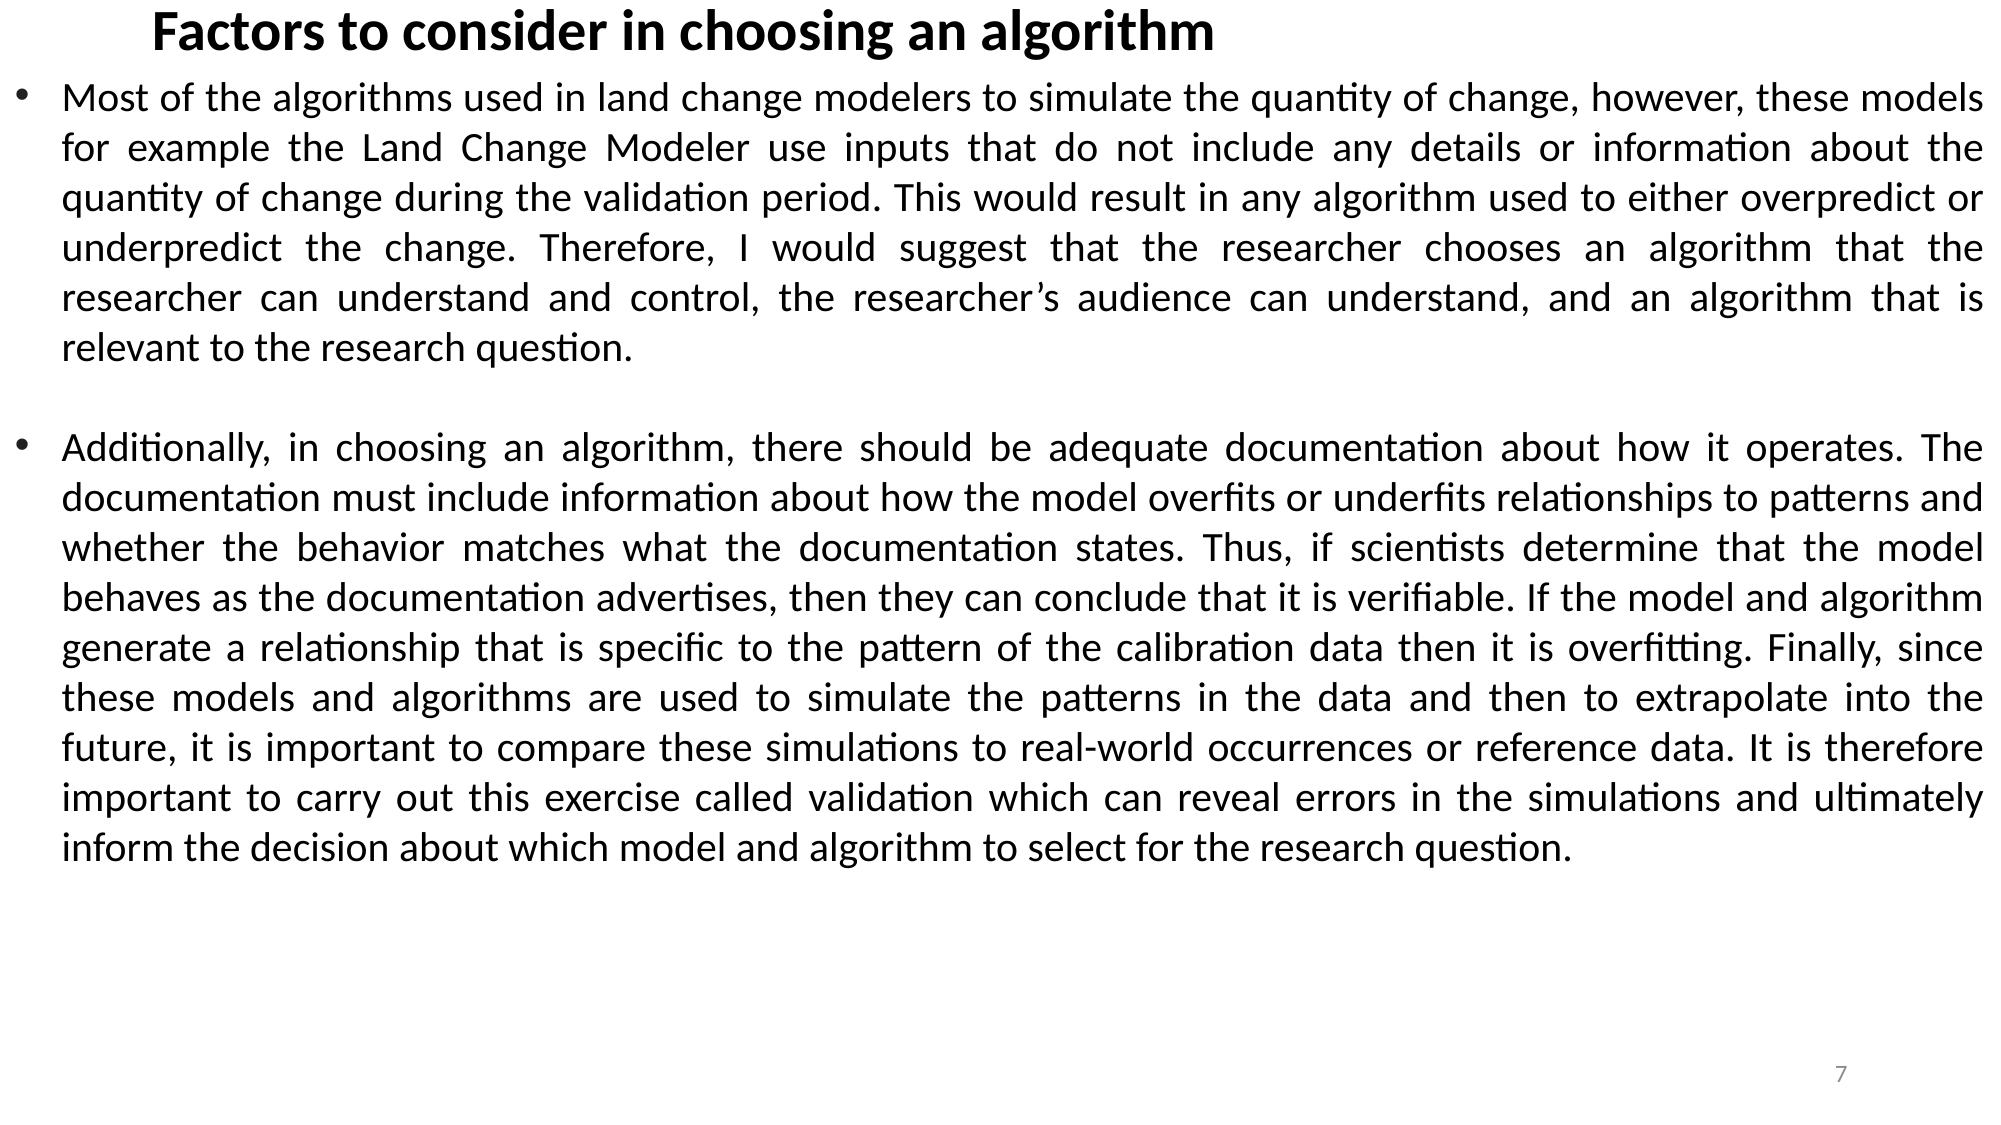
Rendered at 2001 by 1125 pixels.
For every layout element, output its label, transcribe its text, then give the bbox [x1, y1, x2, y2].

text_box Factors to consider in choosing an algorithm [137, 0, 2000, 63]
text_box Most of the algorithms used in land change modelers to simulate the quantity of change, however, these models for example the Land Change Modeler use inputs that do not include any details or information about the quantity of change during the validation period. This would result in any algorithm used to either overpredict or underpredict the change. Therefore, I would suggest that the researcher chooses an algorithm that the researcher can understand and control, the researcher’s audience can understand, and an algorithm that is relevant to the research question. Additionally, in choosing an algorithm, there should be adequate documentation about how it operates. The documentation must include information about how the model overfits or underfits relationships to patterns and whether the behavior matches what the documentation states. Thus, if scientists determine that the model behaves as the documentation advertises, then they can conclude that it is verifiable. If the model and algorithm generate a relationship that is specific to the pattern of the calibration data then it is overfitting. Finally, since these models and algorithms are used to simulate the patterns in the data and then to extrapolate into the future, it is important to compare these simulations to real-world occurrences or reference data. It is therefore important to carry out this exercise called validation which can reveal errors in the simulations and ultimately inform the decision about which model and algorithm to select for the research question. [0, 62, 2000, 878]
slide_number 7 [1412, 1042, 1863, 1103]
